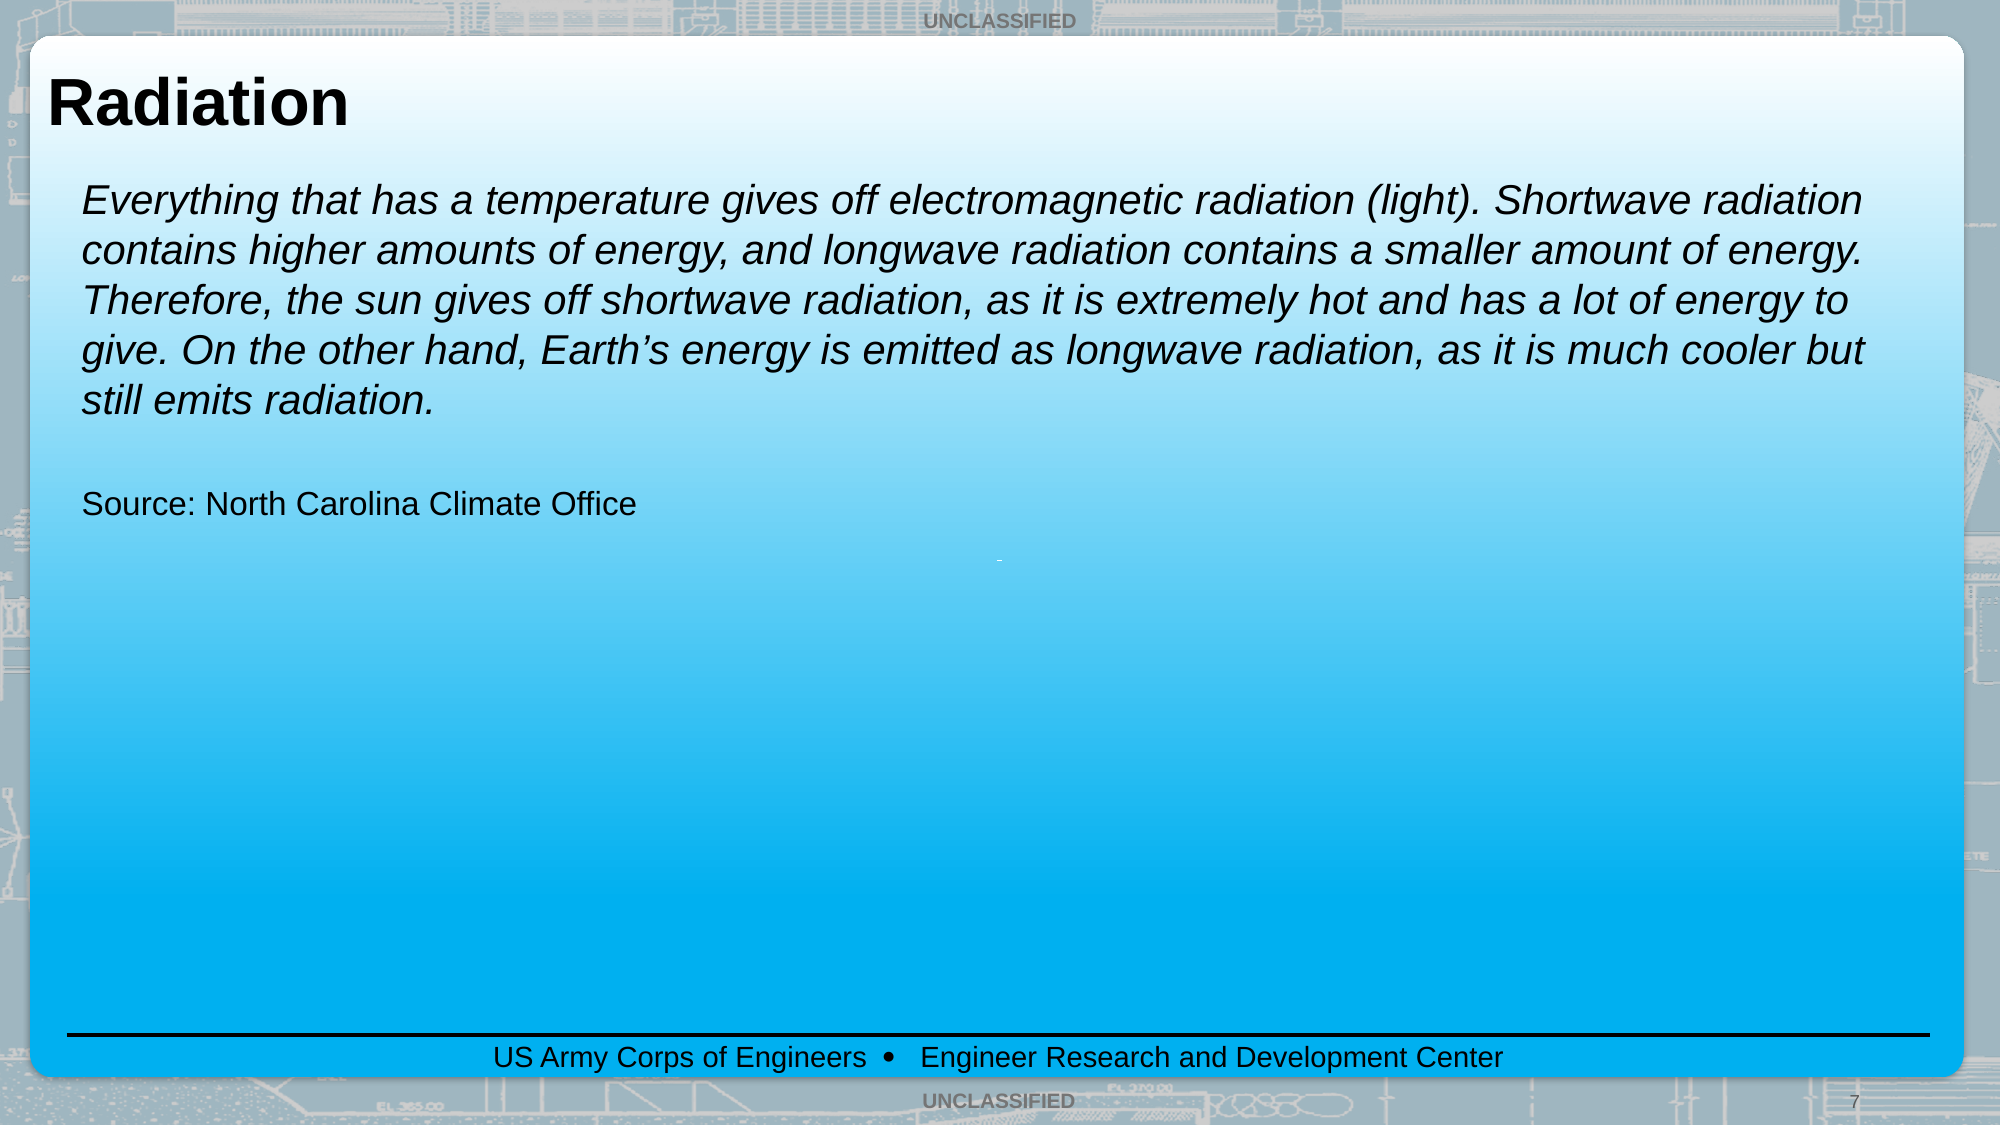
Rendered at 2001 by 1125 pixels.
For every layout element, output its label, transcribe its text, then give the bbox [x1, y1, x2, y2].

picture [0, 0, 2000, 1125]
slide_number 7 [1830, 1077, 1998, 1125]
title Radiation [31, 32, 1866, 166]
list Everything that has a temperature gives off electromagnetic radiation (light). Shortwave radiation contains higher amounts of energy, and longwave radiation contains a smaller amount of energy. Therefore, the sun gives off shortwave radiation, as it is extremely hot and has a lot of energy to give. On the other hand, Earth’s energy is emitted as longwave radiation, as it is much cooler but still emits radiation. Source: North Carolina Climate Office [66, 165, 1901, 858]
